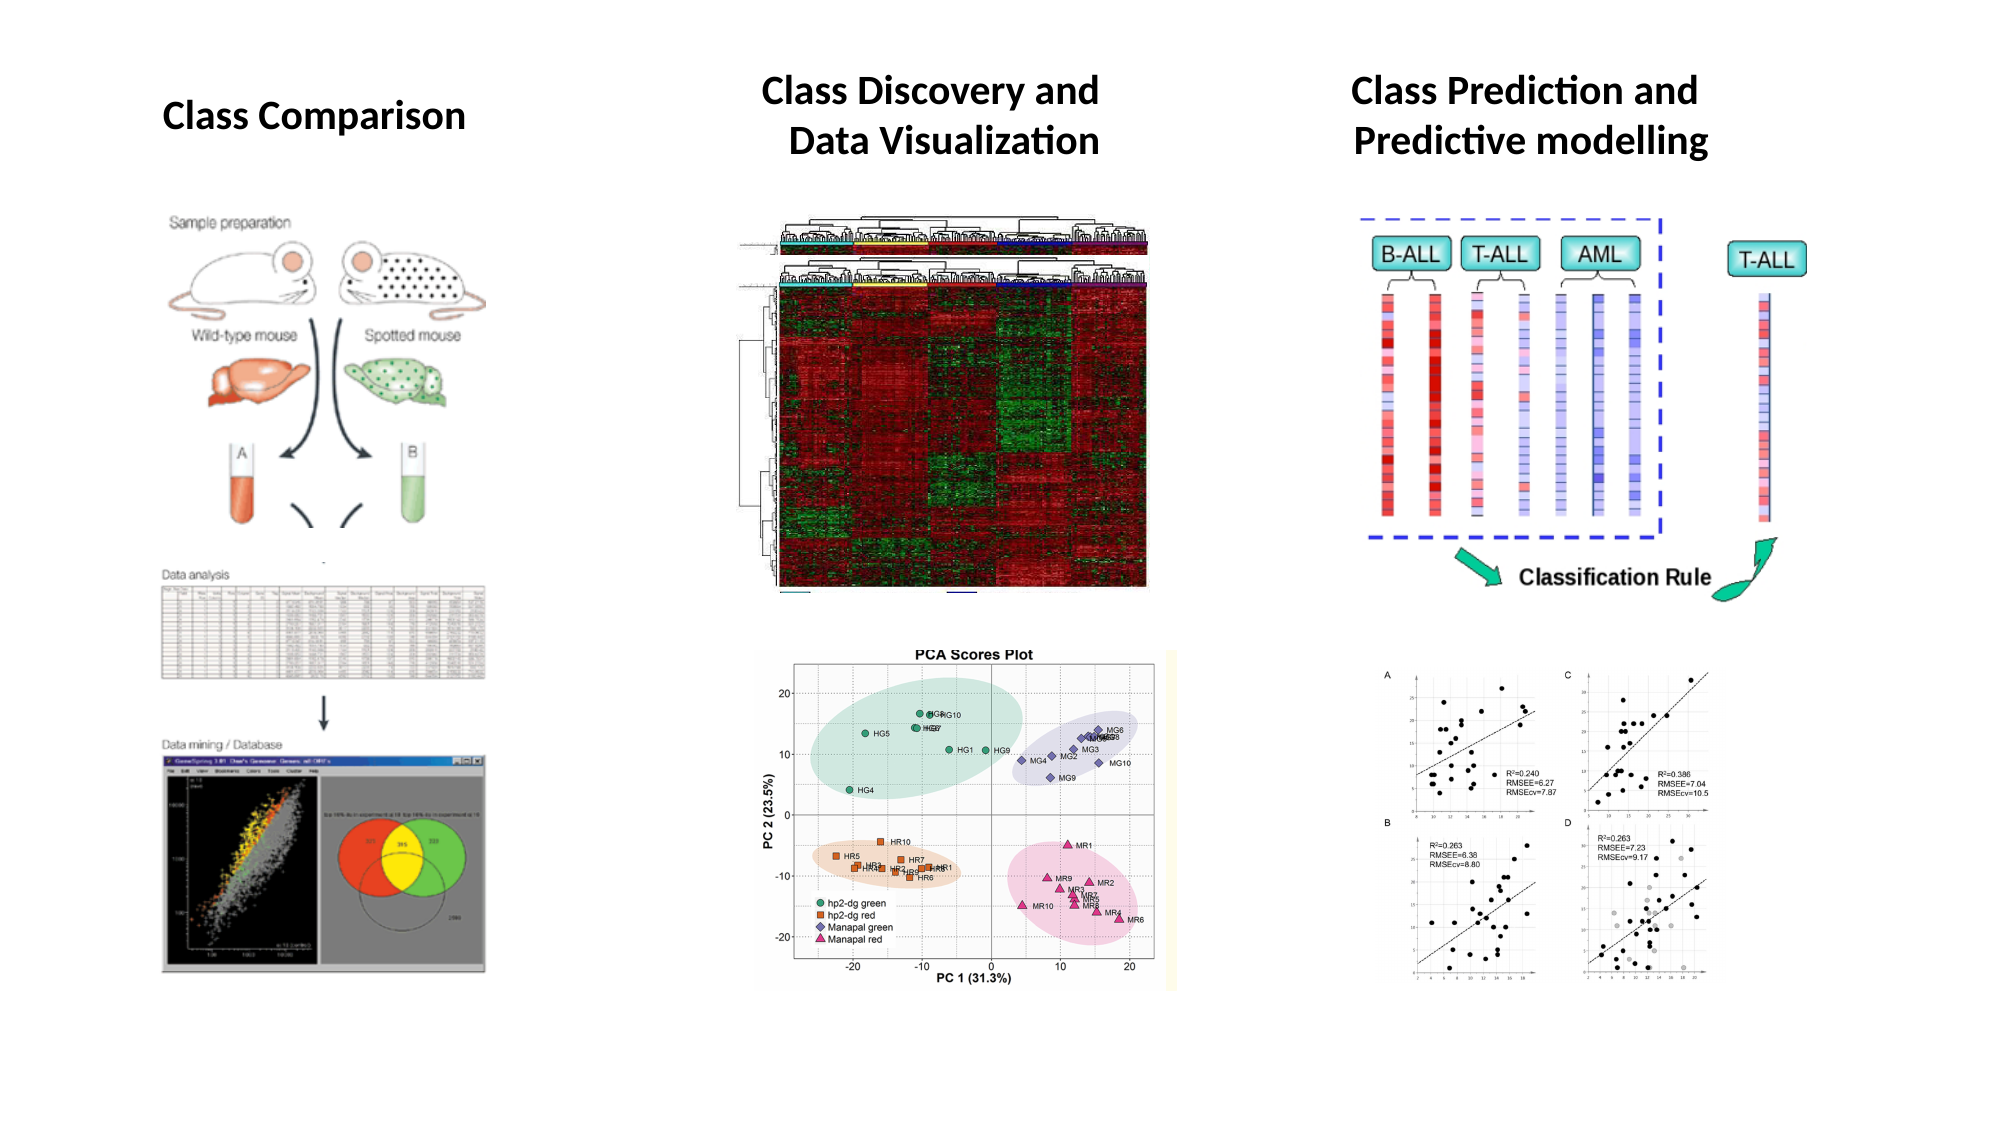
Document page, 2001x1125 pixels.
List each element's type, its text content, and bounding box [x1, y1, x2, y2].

picture [754, 650, 1177, 991]
text_box Class Comparison [148, 80, 482, 146]
picture [1375, 667, 1726, 983]
picture [1347, 200, 1807, 612]
picture [728, 208, 1151, 593]
picture [146, 562, 510, 983]
text_box Class Discovery and Data Visualization [746, 55, 1116, 171]
text_box Class Prediction and Predictive modelling [1336, 55, 1724, 171]
picture [146, 200, 486, 528]
